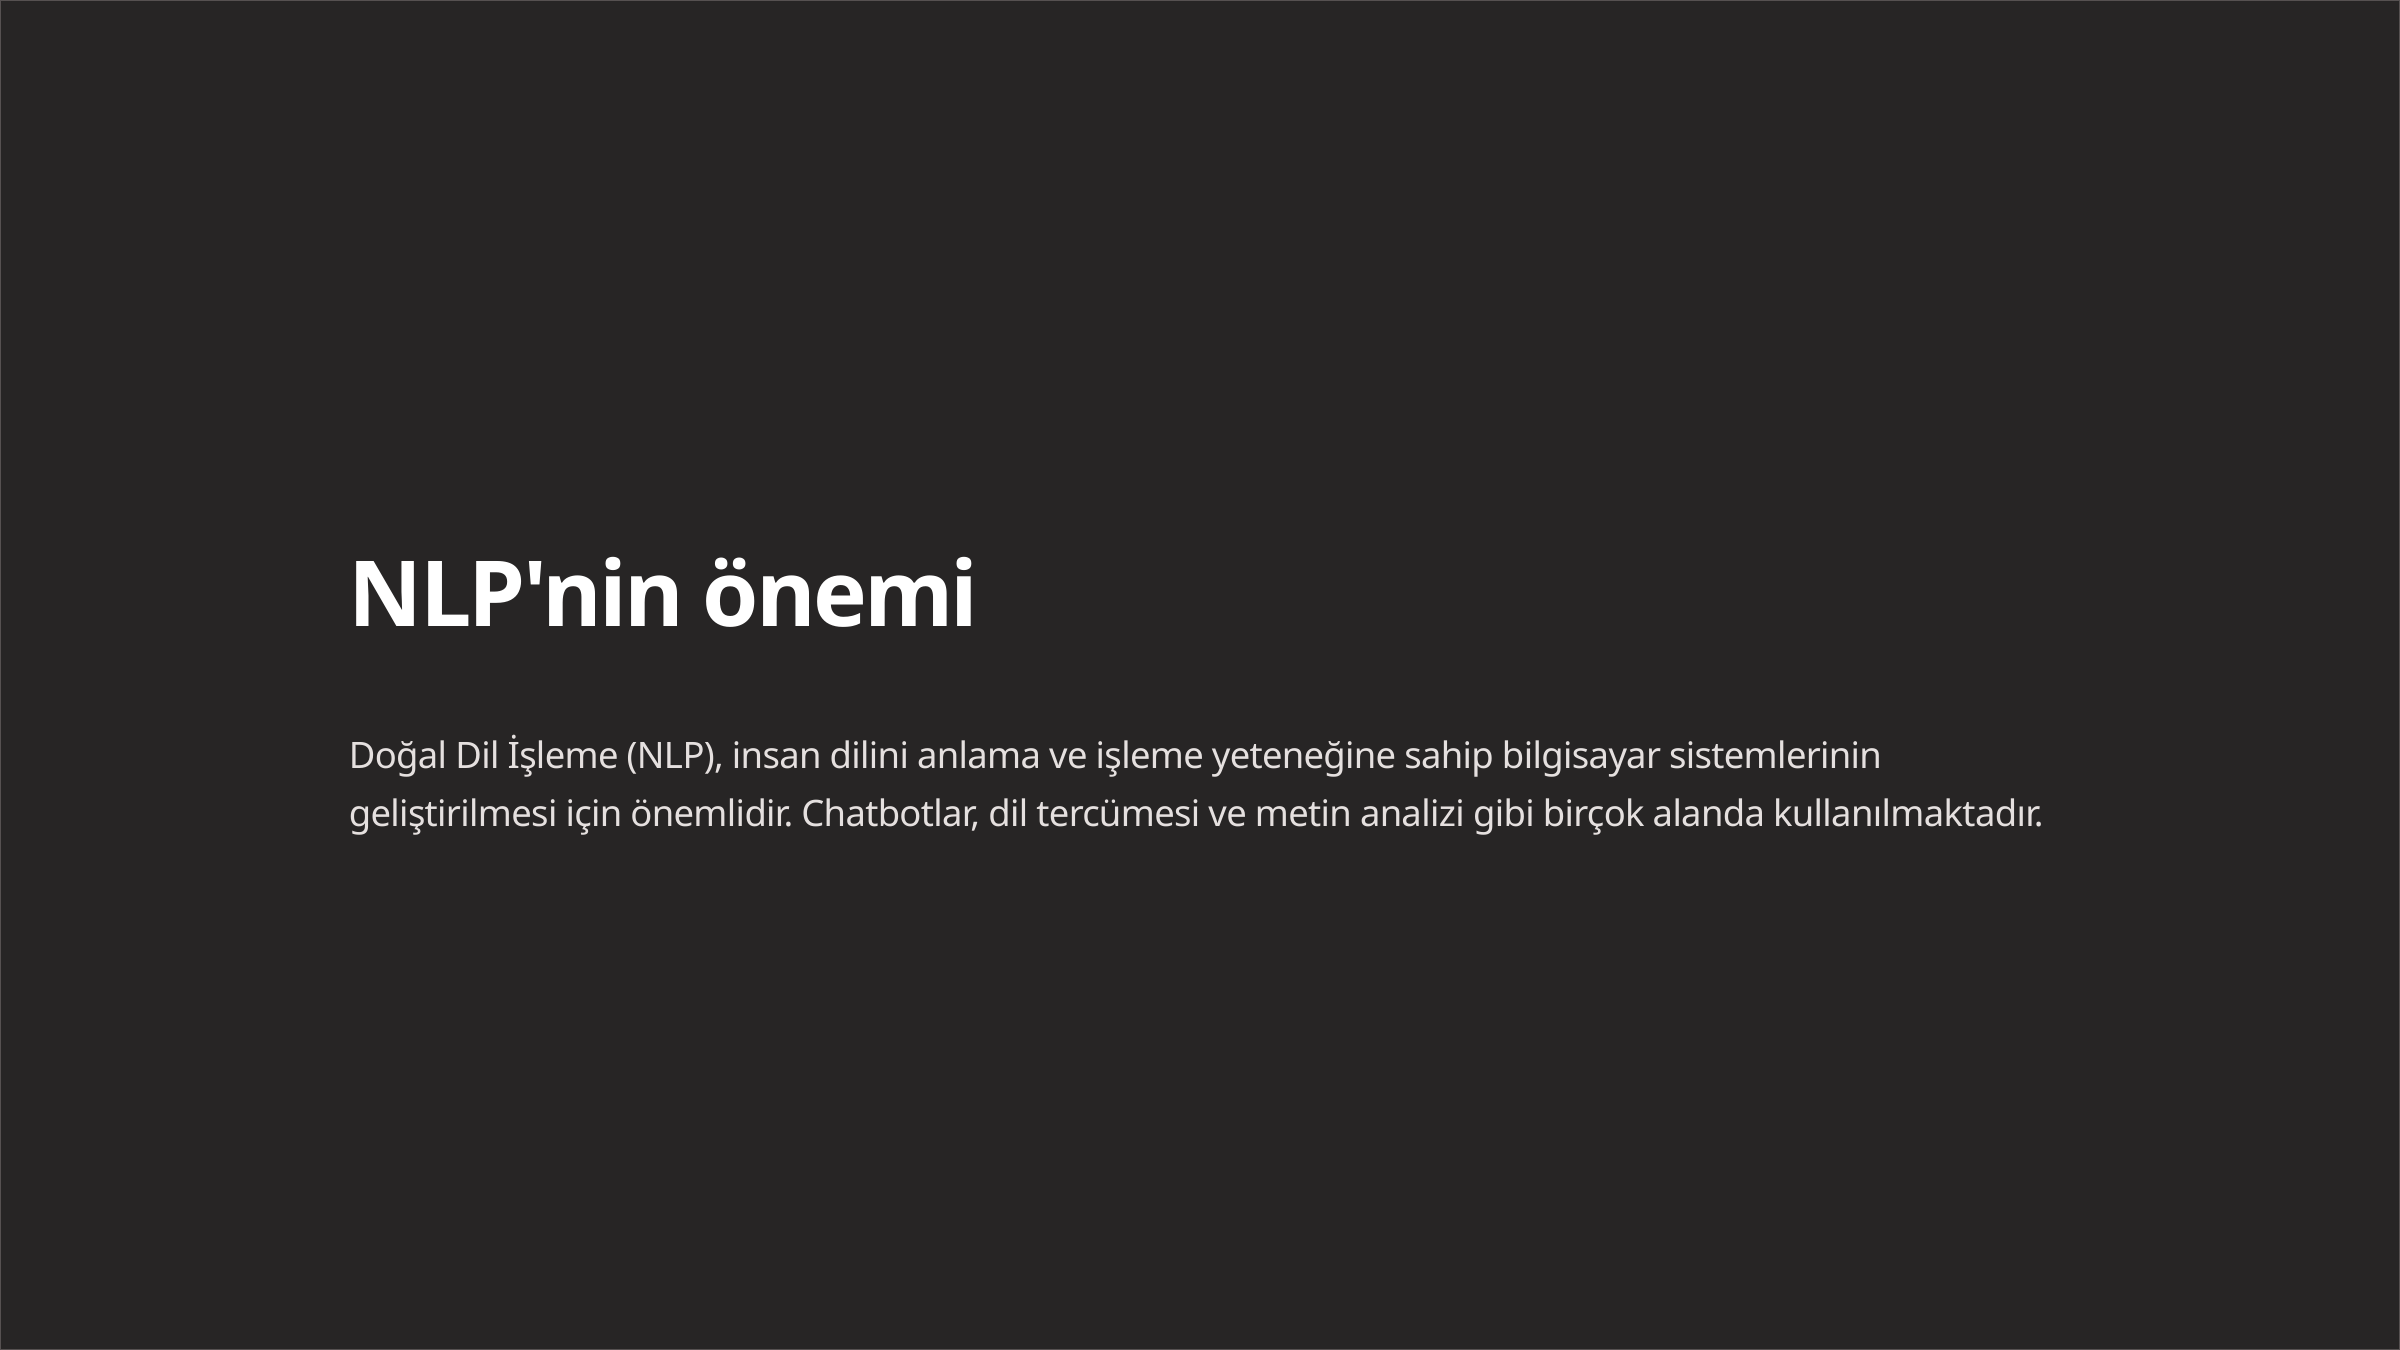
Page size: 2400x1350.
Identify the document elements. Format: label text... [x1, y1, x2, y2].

text_box Doğal Dil İşleme (NLP), insan dilini anlama ve işleme yeteneğine sahip bilgisayar sistemlerinin geliştirilmesi için önemlidir. Chatbotlar, dil tercümesi ve metin analizi gibi birçok alanda kullanılmaktadır. [334, 710, 2066, 827]
text_box [0, 0, 2400, 1350]
text_box NLP'nin önemi [334, 523, 1064, 638]
